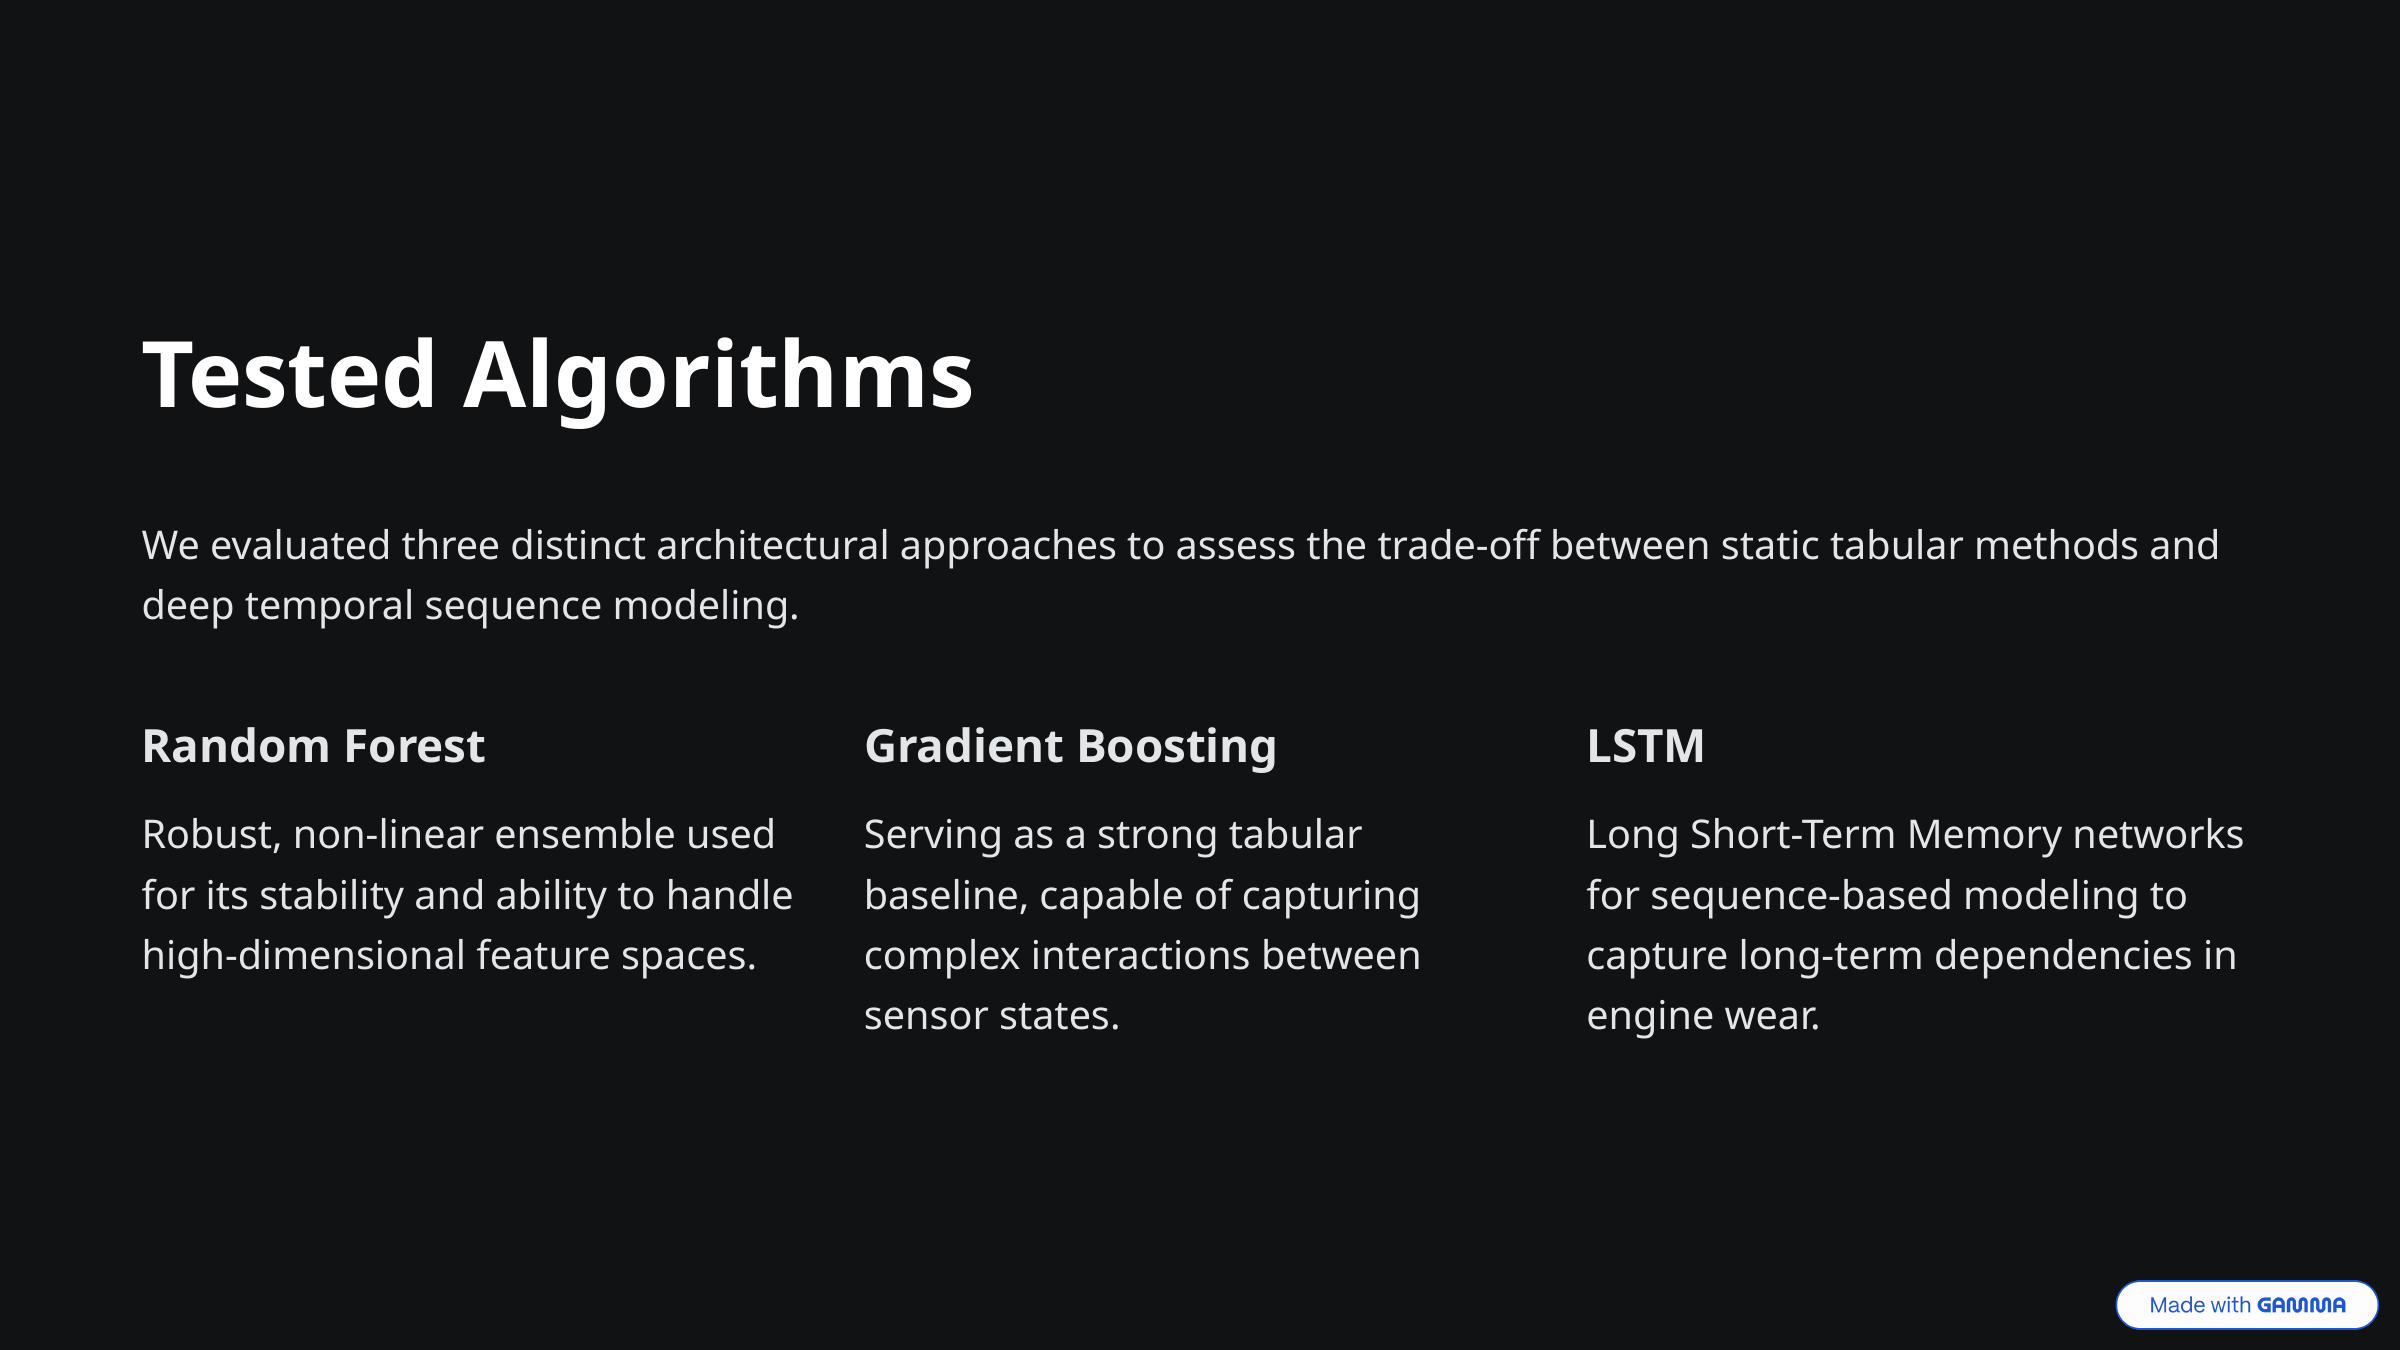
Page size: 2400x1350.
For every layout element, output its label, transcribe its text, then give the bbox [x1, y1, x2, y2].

text_box Serving as a strong tabular baseline, capable of capturing complex interactions between sensor states. [864, 796, 1536, 979]
picture [2106, 1271, 2389, 1339]
text_box Long Short-Term Memory networks for sequence-based modeling to capture long-term dependencies in engine wear. [1586, 796, 2259, 1040]
text_box Gradient Boosting [864, 714, 1325, 772]
text_box Random Forest [141, 714, 602, 772]
text_box LSTM [1586, 714, 2047, 772]
text_box We evaluated three distinct architectural approaches to assess the trade-off between static tabular methods and deep temporal sequence modeling. [141, 506, 2259, 629]
text_box Tested Algorithms [141, 310, 1062, 426]
text_box Robust, non-linear ensemble used for its stability and ability to handle high-dimensional feature spaces. [141, 796, 814, 979]
